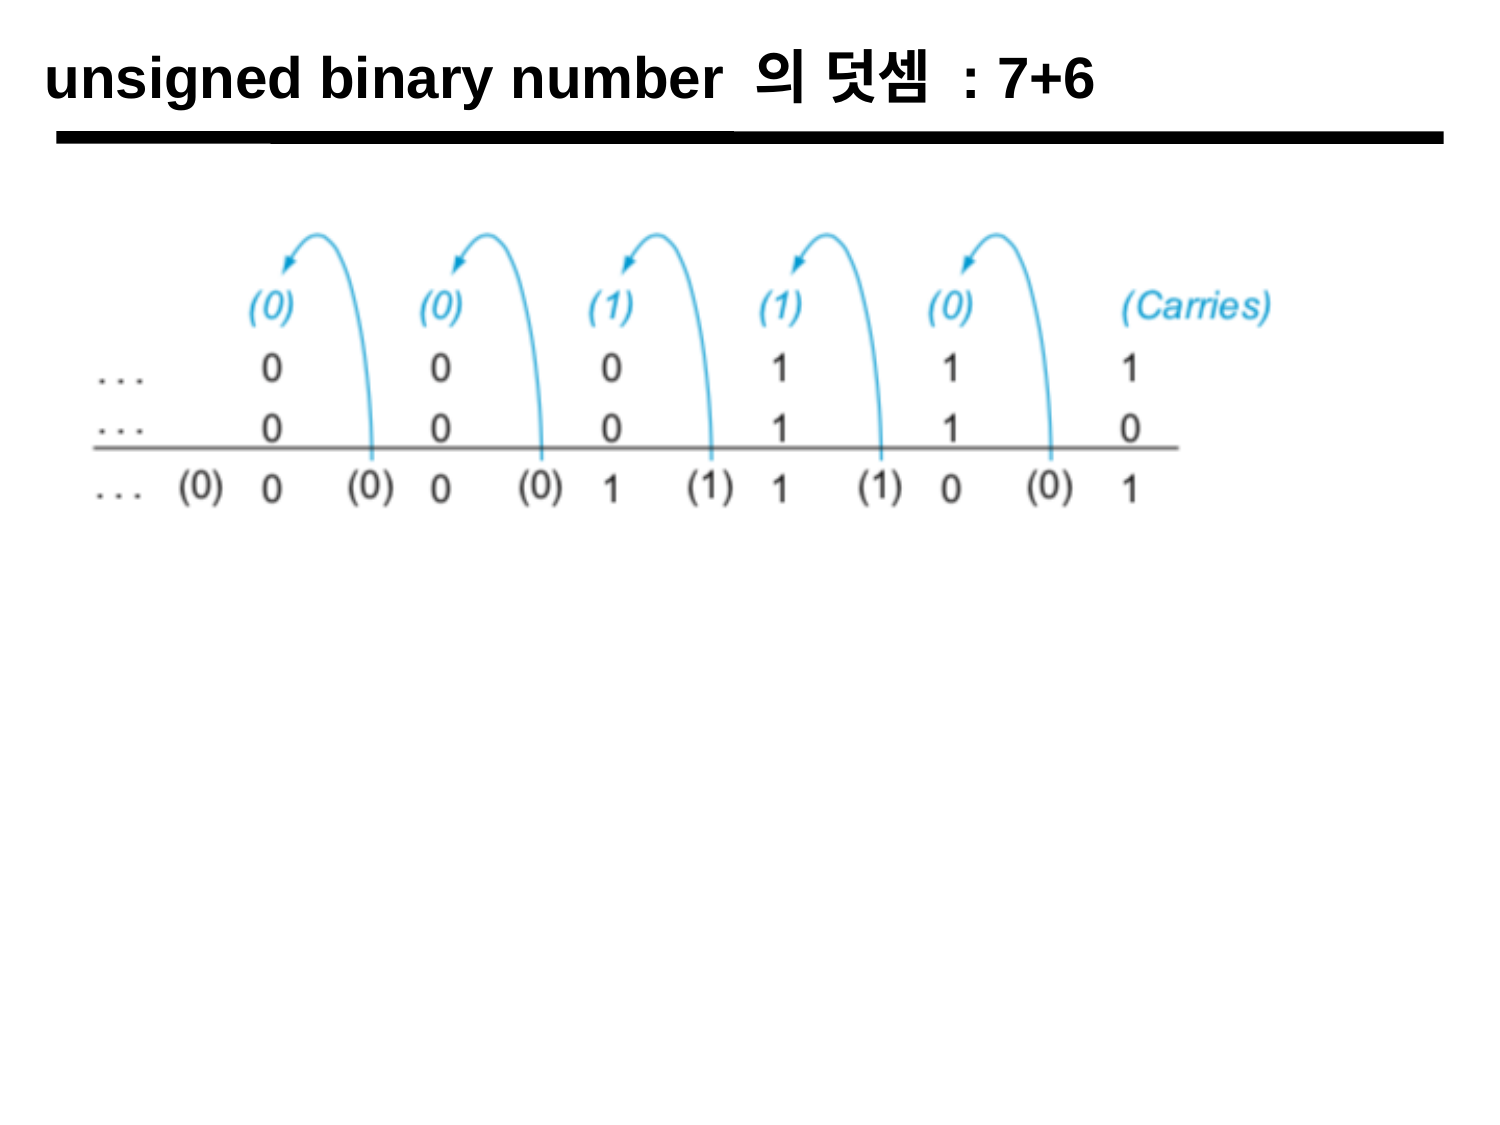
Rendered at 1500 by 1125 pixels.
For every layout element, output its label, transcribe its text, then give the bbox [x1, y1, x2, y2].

title unsigned binary number 의 덧셈 : 7+6 [36, 24, 1288, 126]
picture [51, 212, 1303, 526]
